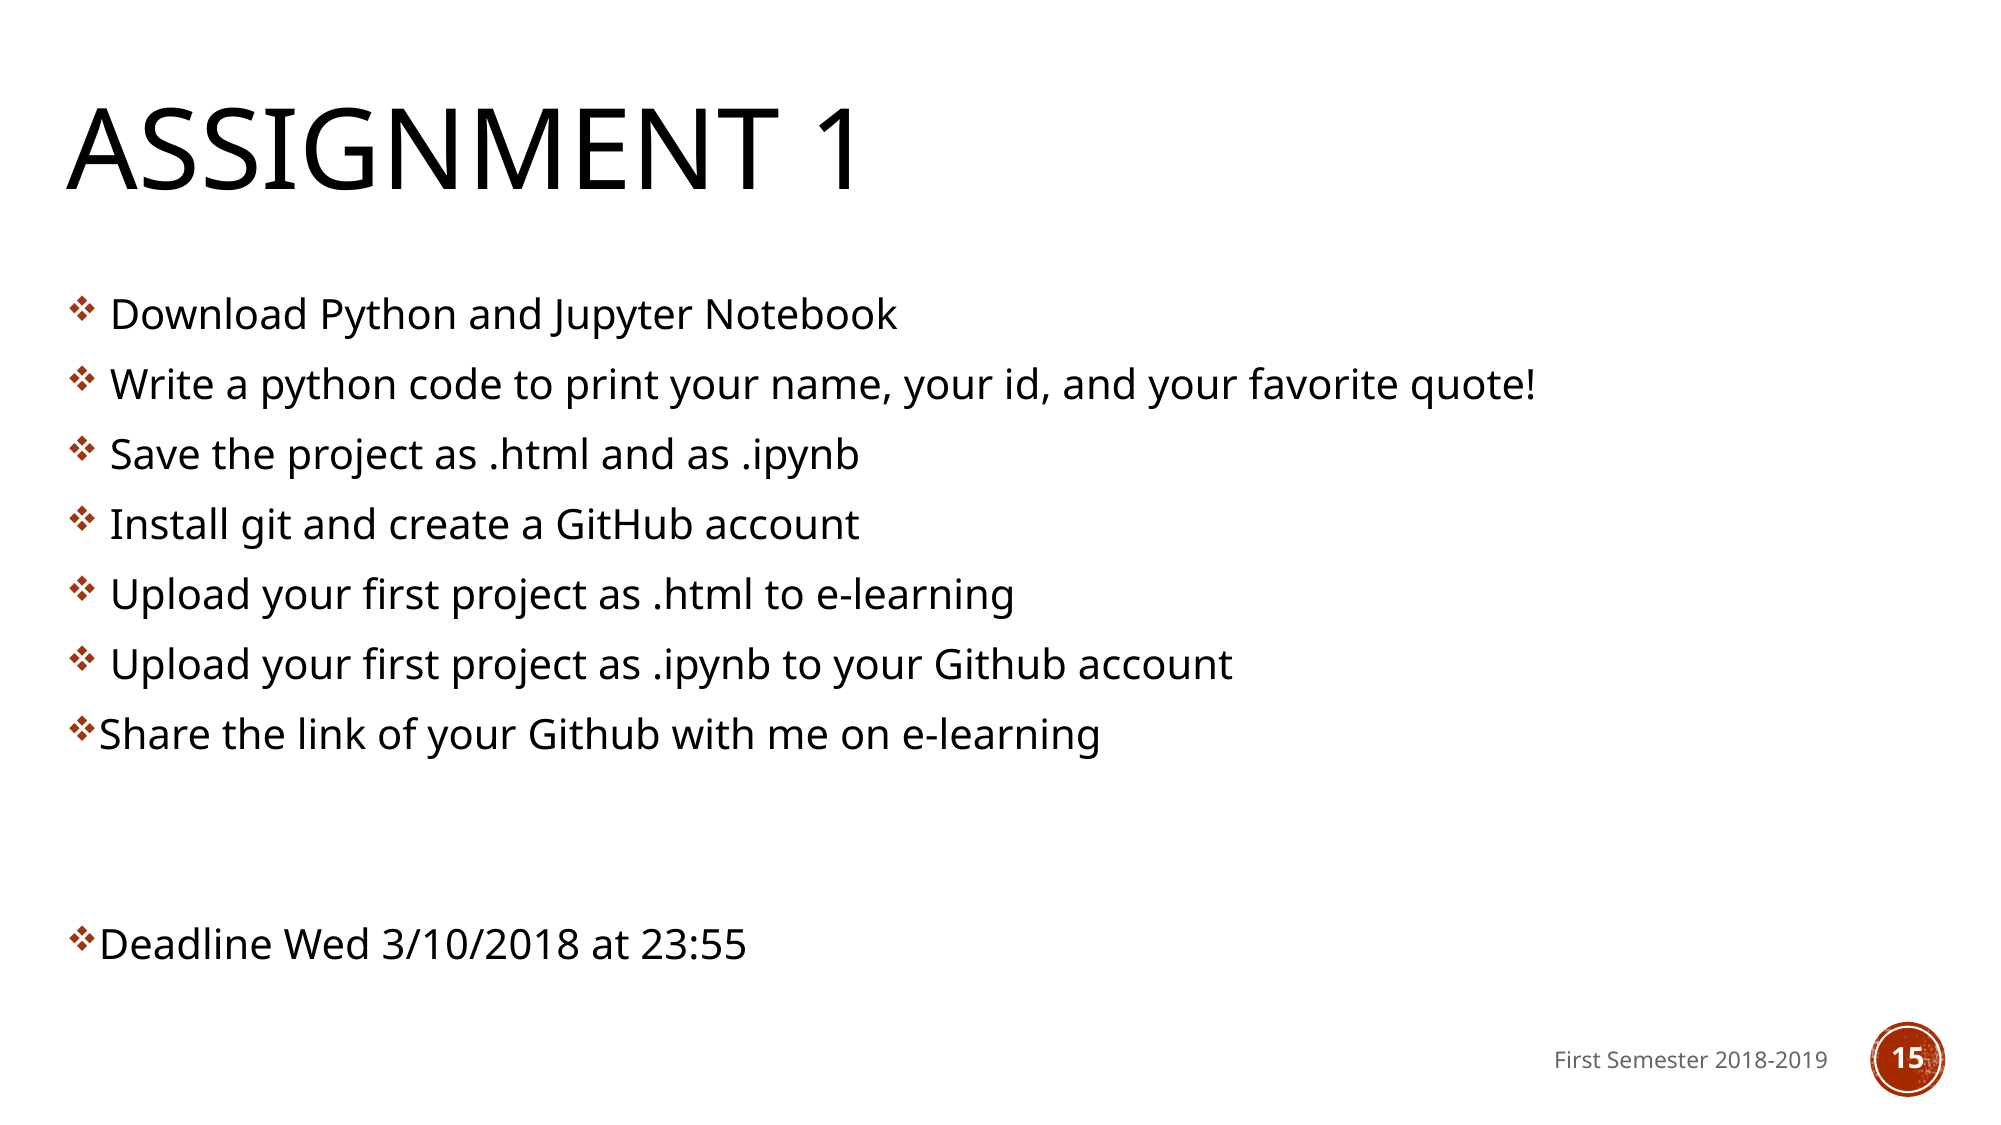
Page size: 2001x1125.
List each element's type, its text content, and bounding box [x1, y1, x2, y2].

title Assignment 1 [51, 49, 1920, 258]
slide_number First Semester 2018-2019 [1306, 1028, 1844, 1089]
slide_number 15 [1855, 1028, 1961, 1089]
list Download Python and Jupyter Notebook Write a python code to print your name, your id, and your favorite quote! Save the project as .html and as .ipynb Install git and create a GitHub account Upload your first project as .html to e-learning Upload your first project as .ipynb to your Github account Share the link of your Github with me on e-learning Deadline Wed 3/10/2018 at 23:55 [51, 285, 1920, 1013]
